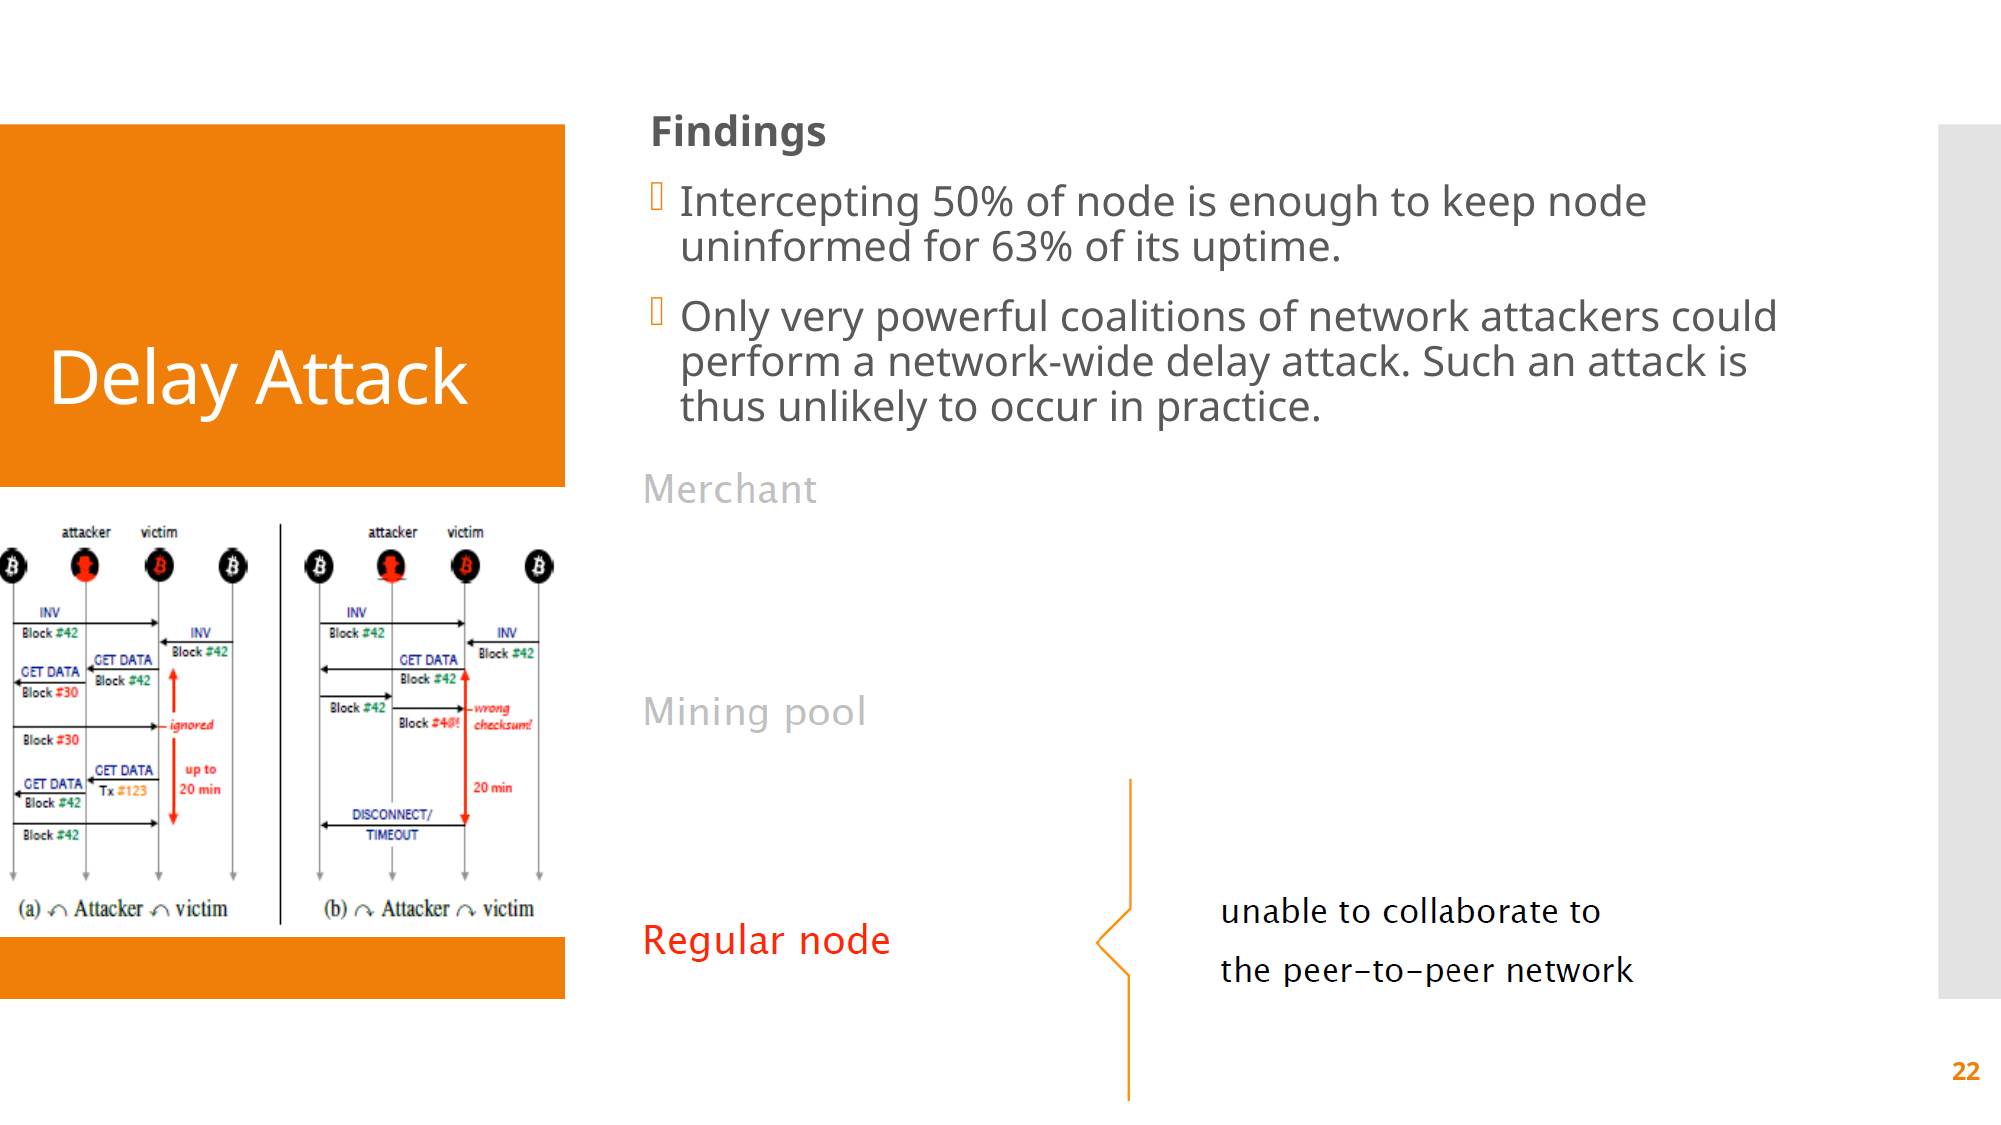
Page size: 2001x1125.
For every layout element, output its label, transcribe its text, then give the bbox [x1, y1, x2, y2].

slide_number 22 [1744, 1042, 1996, 1103]
picture [0, 487, 573, 937]
list Findings Intercepting 50% of node is enough to keep node uninformed for 63% of its uptime. Only very powerful coalitions of network attackers could perform a network-wide delay attack. Such an attack is thus unlikely to occur in practice. [634, 102, 1835, 504]
picture [634, 460, 1681, 1117]
title Delay Attack [32, 296, 516, 487]
